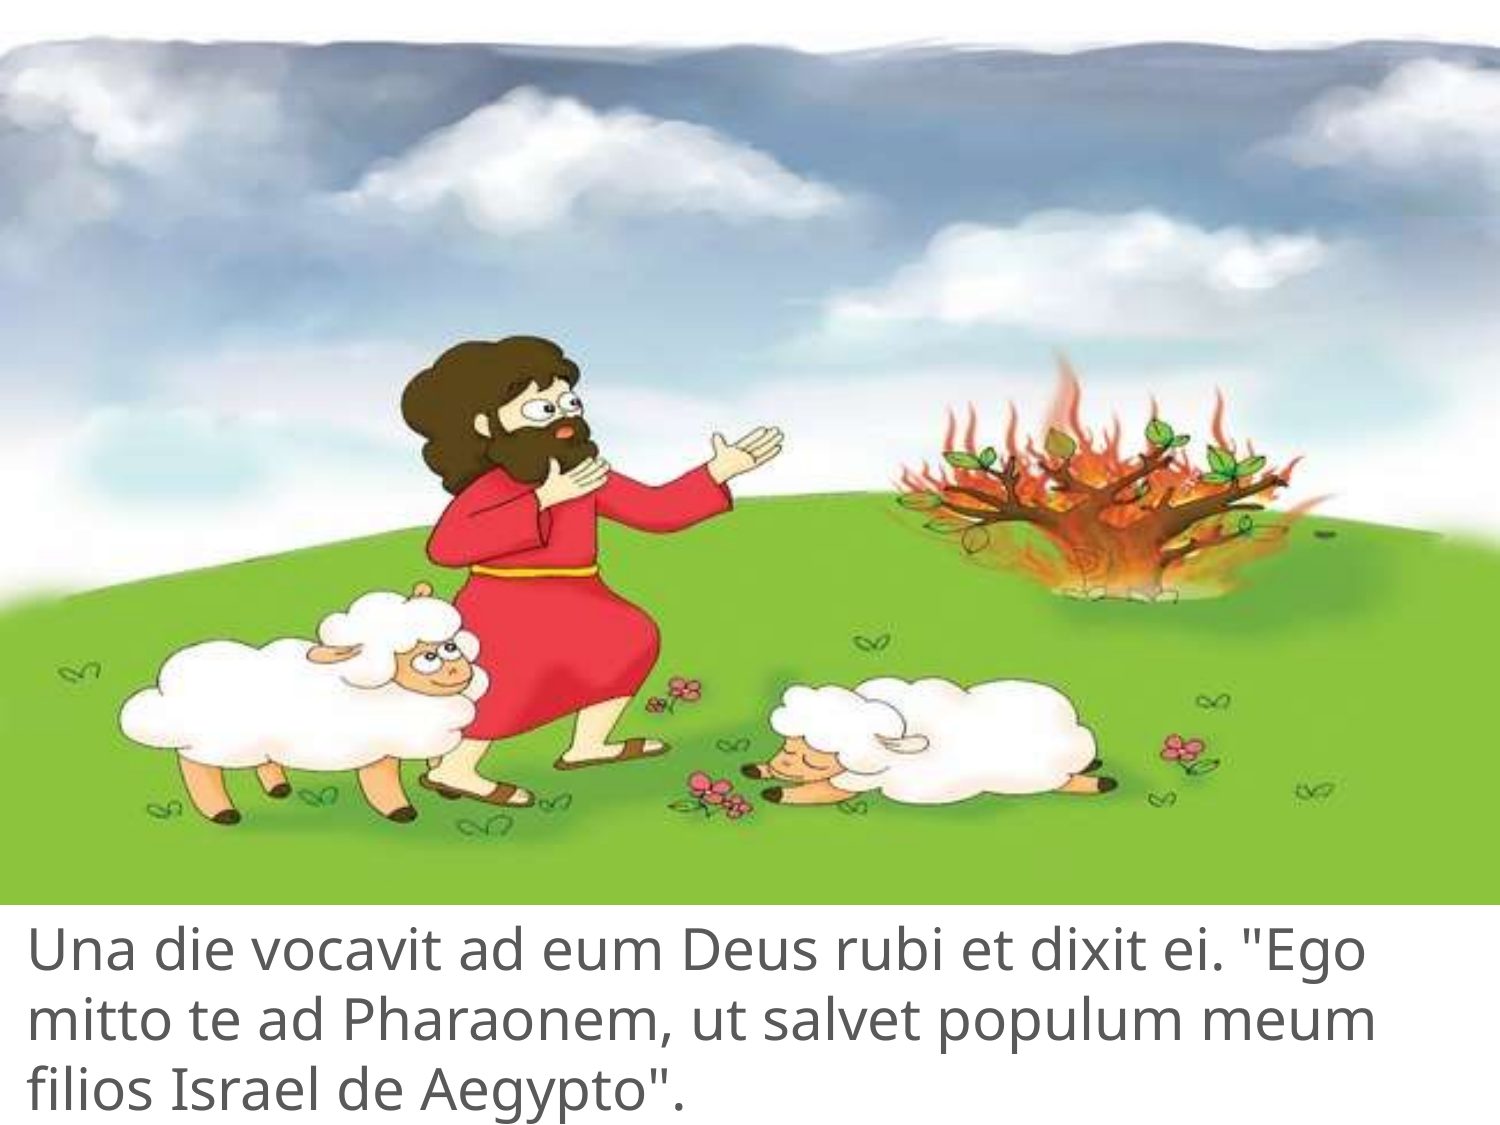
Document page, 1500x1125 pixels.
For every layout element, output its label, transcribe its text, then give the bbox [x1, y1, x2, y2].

picture [0, 0, 1500, 906]
text_box Una die vocavit ad eum Deus rubi et dixit ei. "Ego mitto te ad Pharaonem, ut salvet populum meum filios Israel de Aegypto". [11, 914, 1498, 1125]
